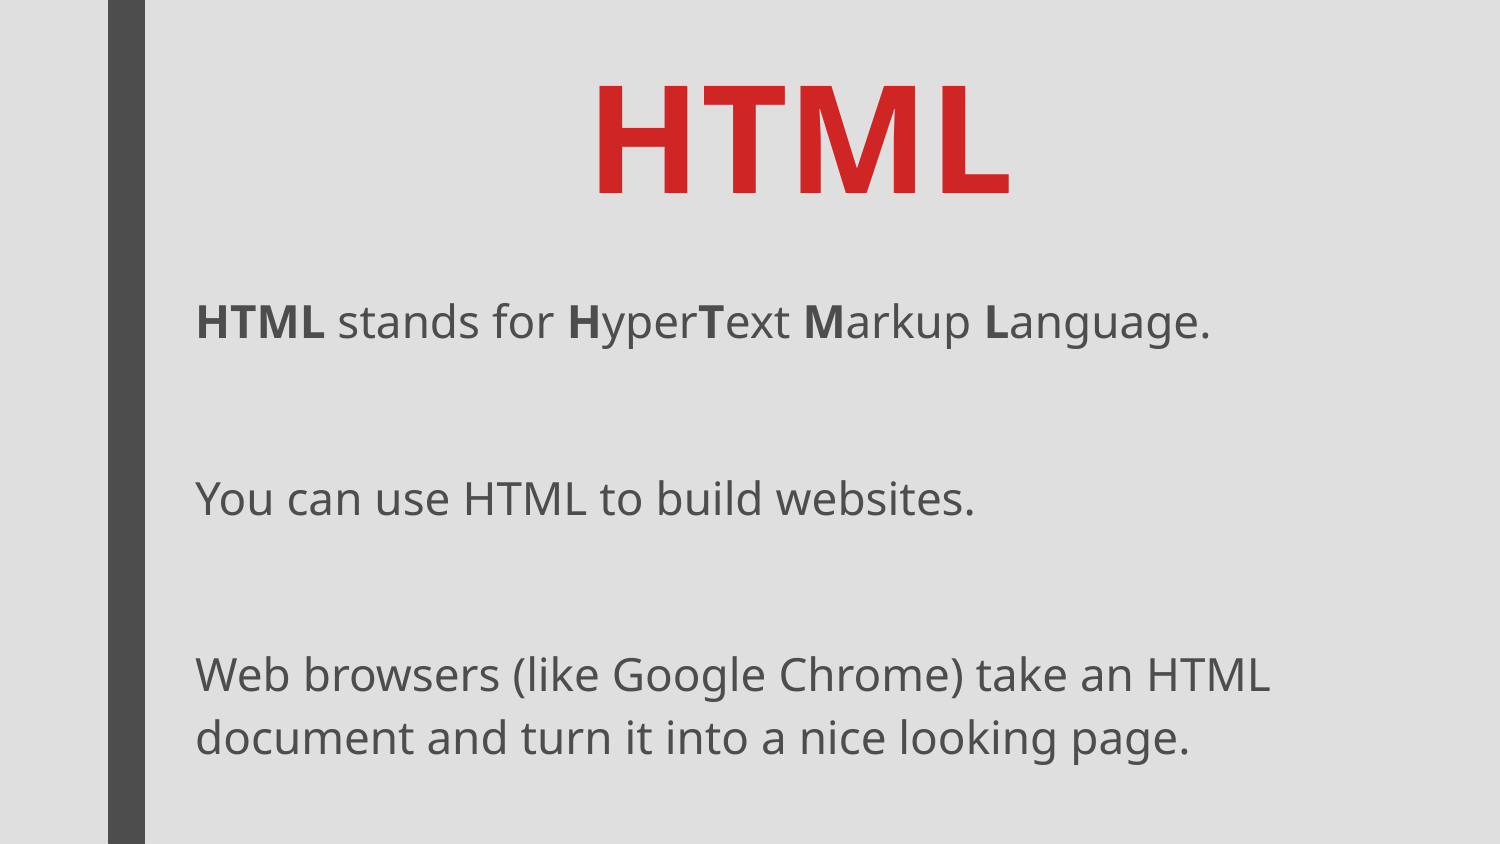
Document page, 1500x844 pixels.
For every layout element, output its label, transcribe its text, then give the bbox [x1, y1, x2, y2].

title HTML [145, 28, 1456, 218]
text_box [109, 0, 145, 844]
list HTML stands for HyperText Markup Language. You can use HTML to build websites. Web browsers (like Google Chrome) take an HTML document and turn it into a nice looking page. [180, 269, 1449, 779]
